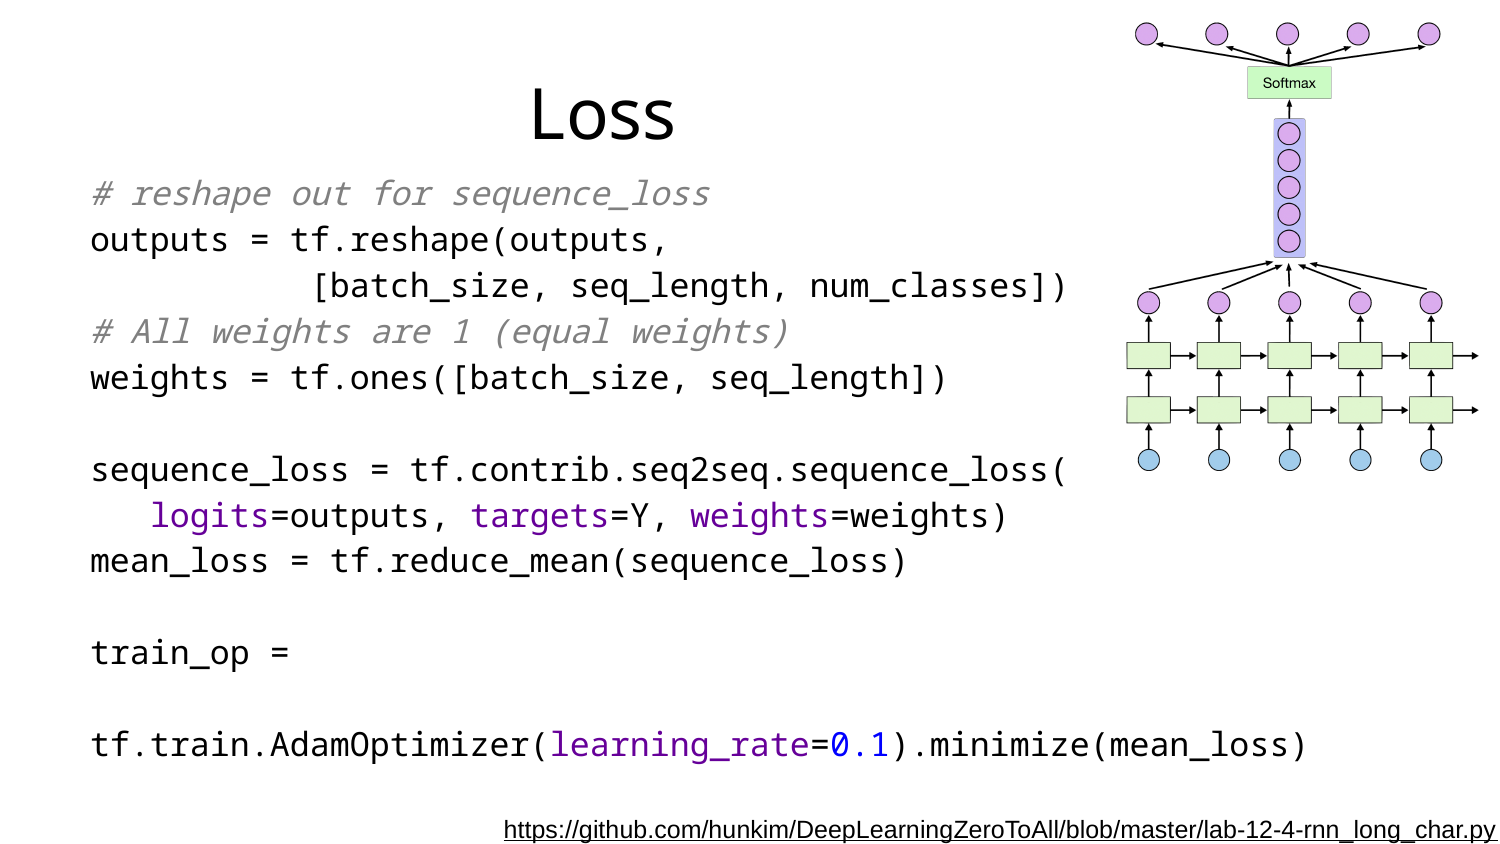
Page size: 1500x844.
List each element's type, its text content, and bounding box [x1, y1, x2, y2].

text_box https://github.com/hunkim/DeepLearningZeroToAll/blob/master/lab-12-4-rnn_long_char.py [488, 802, 1500, 844]
text_box # reshape out for sequence_loss outputs = tf.reshape(outputs, [batch_size, seq_length, num_classes]) # All weights are 1 (equal weights) weights = tf.ones([batch_size, seq_length]) sequence_loss = tf.contrib.seq2seq.sequence_loss( logits=outputs, targets=Y, weights=weights) mean_loss = tf.reduce_mean(sequence_loss) train_op = tf.train.AdamOptimizer(learning_rate=0.1).minimize(mean_loss) [74, 183, 1363, 793]
picture [1124, 21, 1480, 475]
title Loss [0, 21, 1123, 200]
